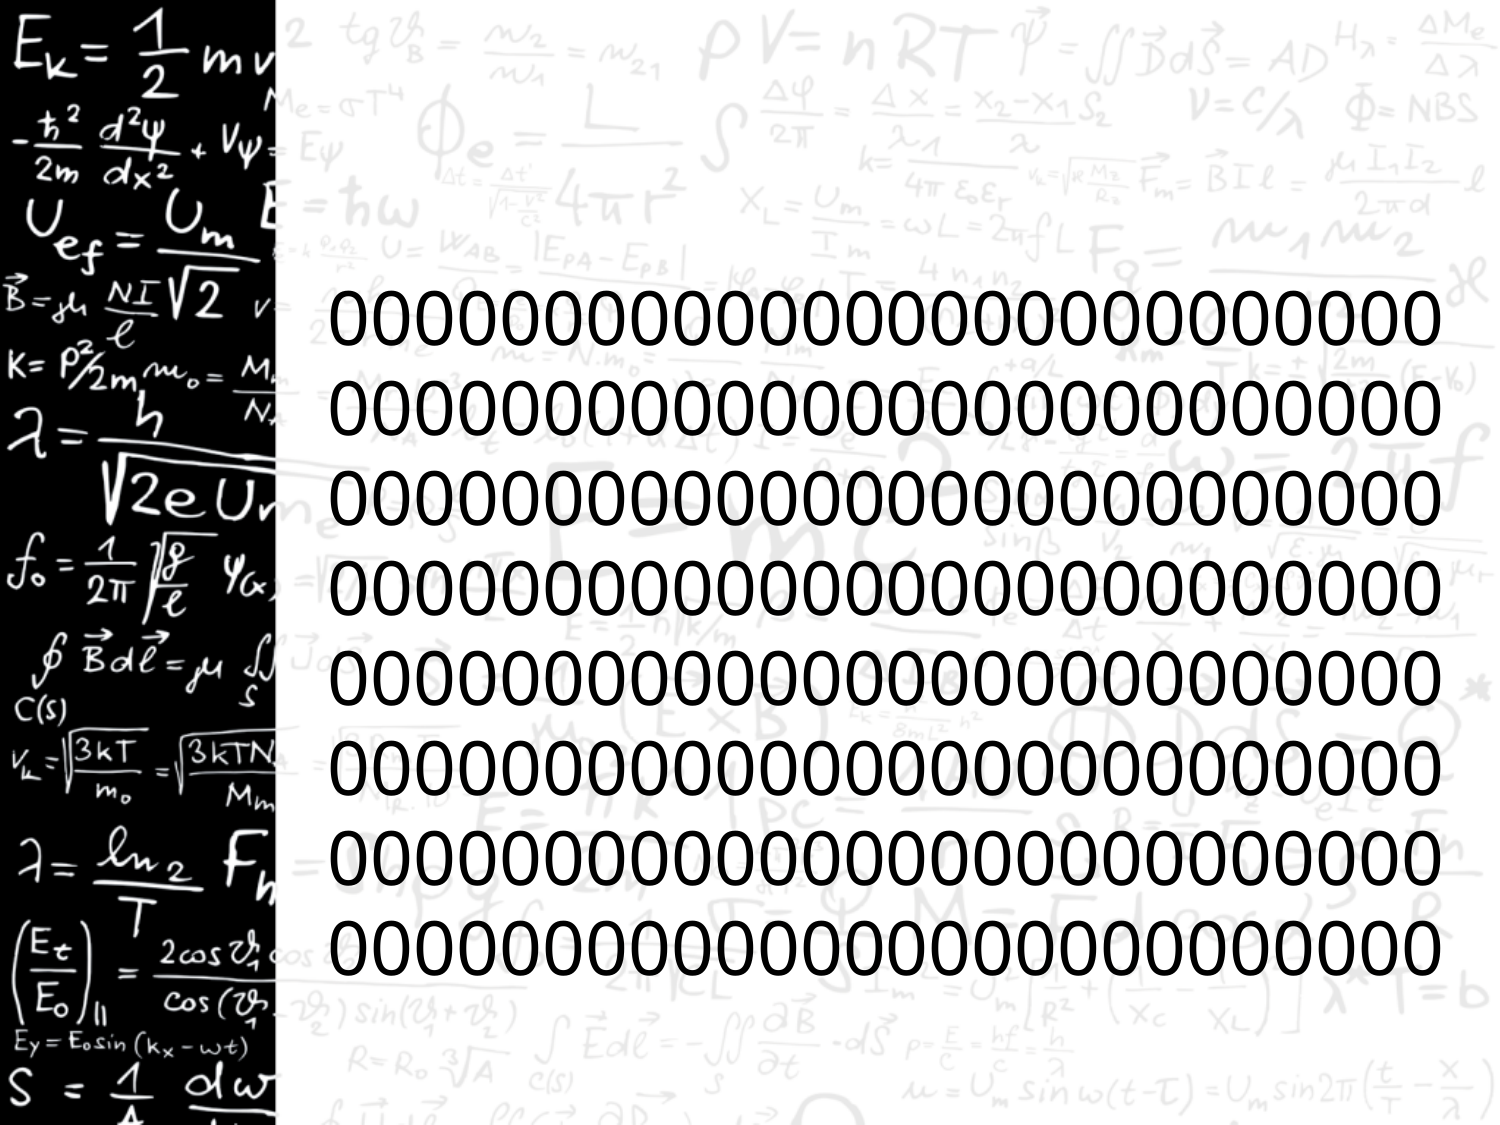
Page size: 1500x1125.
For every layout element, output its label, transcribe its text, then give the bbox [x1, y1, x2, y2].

list 0000000000000000000000000000000000000000000000000000000000000000000000000000000000000000000000000000000000000000000000000000000000000000000000000000000000000000000000000000000000000000000000000000000000000000 [312, 255, 1463, 1005]
picture [0, 0, 1500, 1125]
